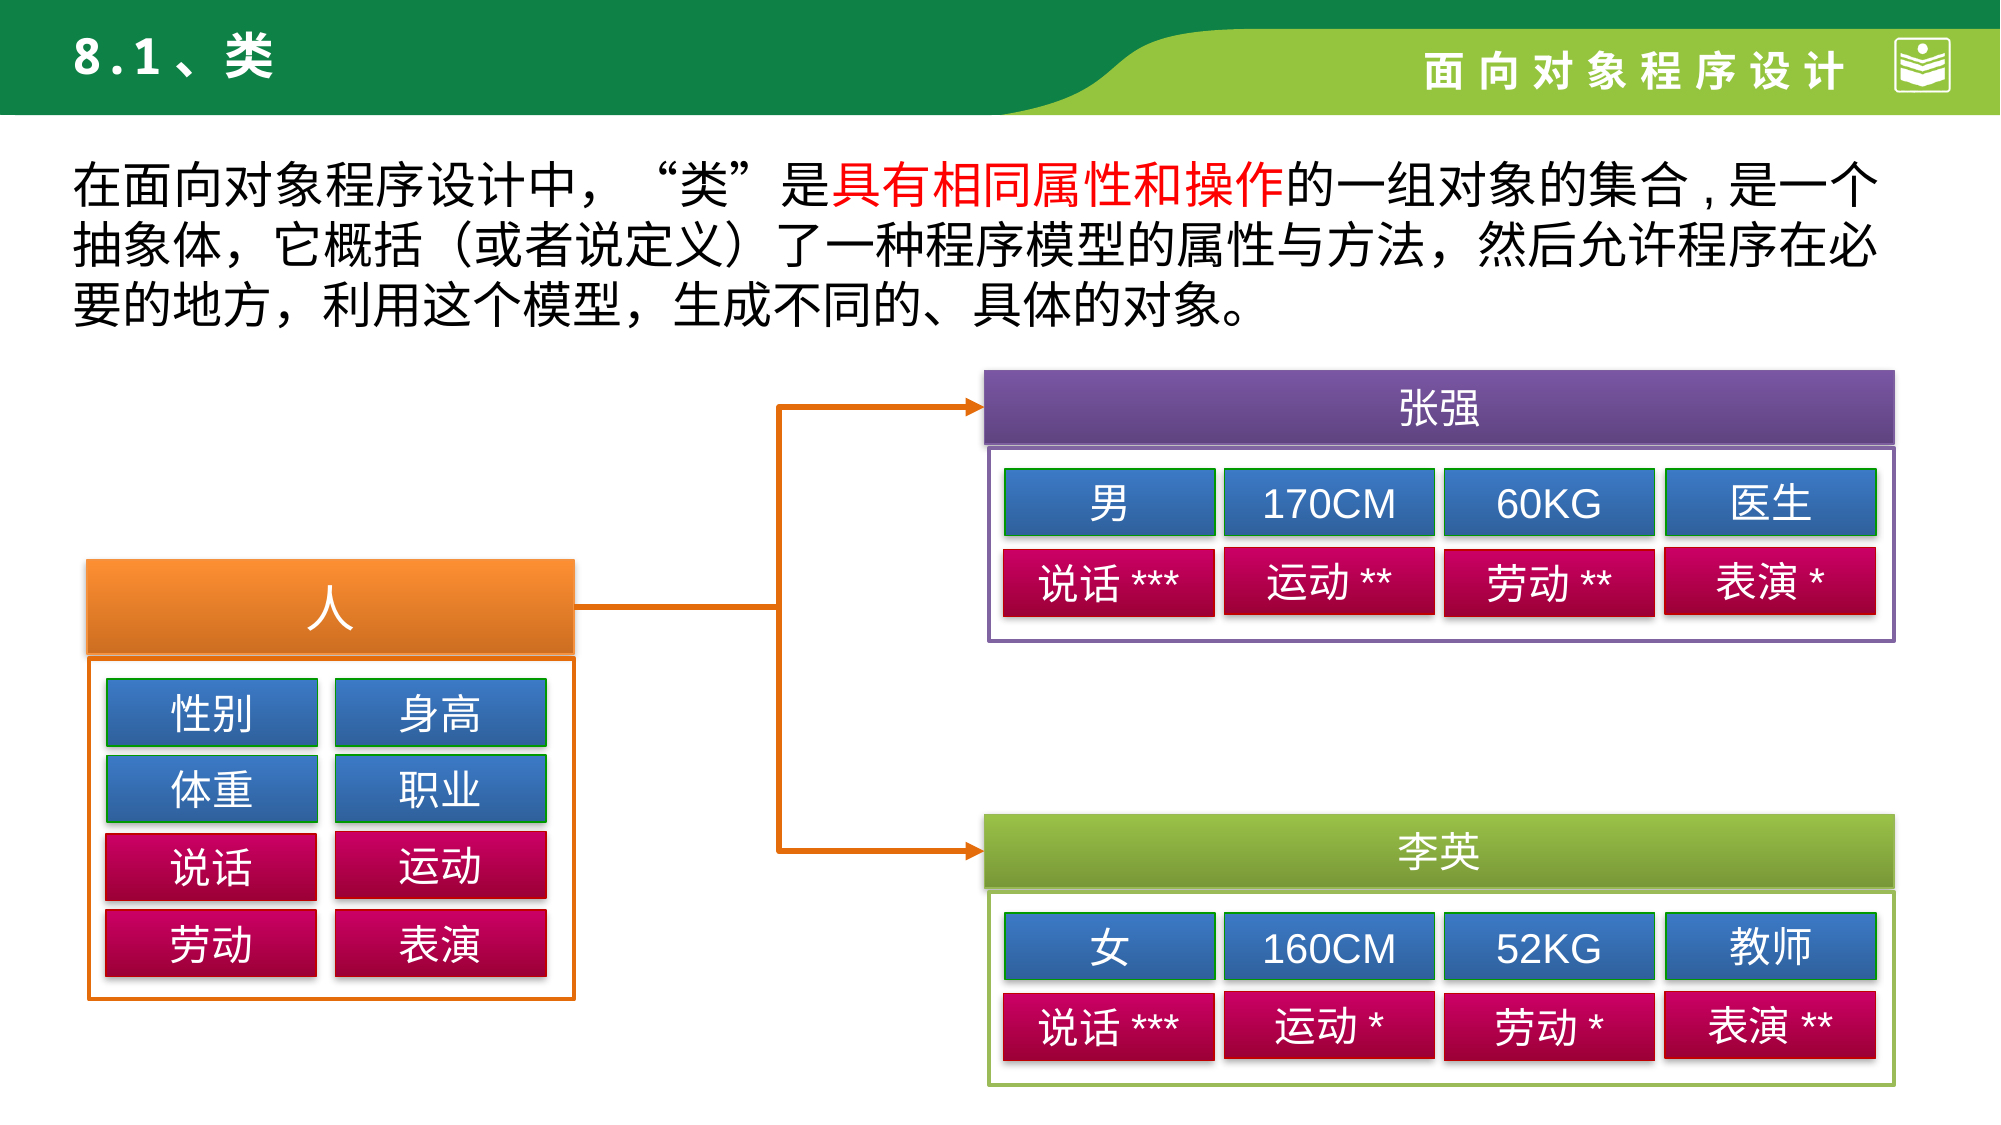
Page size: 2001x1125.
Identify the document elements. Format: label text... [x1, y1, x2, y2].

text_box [1001, 915, 1437, 986]
picture [1893, 37, 1951, 93]
text_box 1 [332, 757, 549, 831]
text_box 运动* [1224, 991, 1435, 1059]
text_box 在面向对象程序设计中，“类”是具有相同属性和操作的一组对象的集合,是一个抽象体，它概括（或者说定义）了一种程序模型的属性与方法，然后允许程序在必要的地方，利用这个模型，生成不同的、具体的对象。 [57, 146, 1895, 342]
text_box 170CM [1224, 468, 1435, 536]
text_box 表演** [1664, 991, 1876, 1059]
text_box 劳动** [1444, 549, 1655, 617]
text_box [573, 606, 985, 852]
text_box 运动** [1224, 547, 1435, 615]
text_box 身高 [335, 678, 547, 747]
text_box [0, 0, 2000, 116]
text_box 160CM [1224, 912, 1435, 980]
text_box 52KG [1444, 912, 1655, 980]
text_box 60KG [1444, 468, 1655, 536]
text_box 说话 [105, 833, 317, 901]
text_box 8.1、类 [57, 16, 759, 92]
text_box 1 [102, 836, 319, 909]
text_box [999, 28, 2000, 116]
text_box 表演* [1664, 547, 1876, 615]
text_box 教师 [1665, 912, 1877, 980]
text_box 劳动 [105, 909, 317, 977]
text_box 说话*** [1003, 993, 1215, 1061]
text_box 接口也称接口类，是一种特殊的类：它定义了一个类必须包含哪些方法，但不提供这些方法的具体实现过程（类似抽象类），而是把这些实现过程交给它的实现类去完成，并且要求它的实现类，必须把它的全部方法都实现，缺一不可。 定义一个接口类的语法格式如下： interface Ifname { public function fun1(); public function fun2(); …… } 注：接口类中的所有成员方法，都必须是public型，在定义接口时，public关键字可以省略。 [1001, 471, 1437, 542]
text_box 说话*** [1003, 549, 1215, 617]
text_box 运动 [335, 831, 547, 899]
text_box 男 [1004, 468, 1216, 536]
text_box 性别 [106, 678, 318, 747]
text_box [989, 446, 1896, 643]
text_box 医生 [1665, 468, 1877, 536]
text_box 职业 [335, 754, 547, 823]
text_box [89, 658, 574, 1000]
text_box 体重 [106, 755, 318, 823]
text_box 表演 [335, 909, 547, 977]
text_box 劳动* [1444, 993, 1655, 1061]
text_box 人 [86, 559, 568, 655]
text_box 张强 [984, 370, 1895, 445]
text_box 李英 [984, 814, 1895, 889]
text_box 1 [332, 681, 549, 754]
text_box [573, 406, 985, 606]
text_box 面向对象程序设计 [1409, 37, 1861, 103]
text_box 1 [103, 681, 320, 755]
text_box 女 [1004, 912, 1216, 980]
text_box [987, 890, 1896, 1087]
